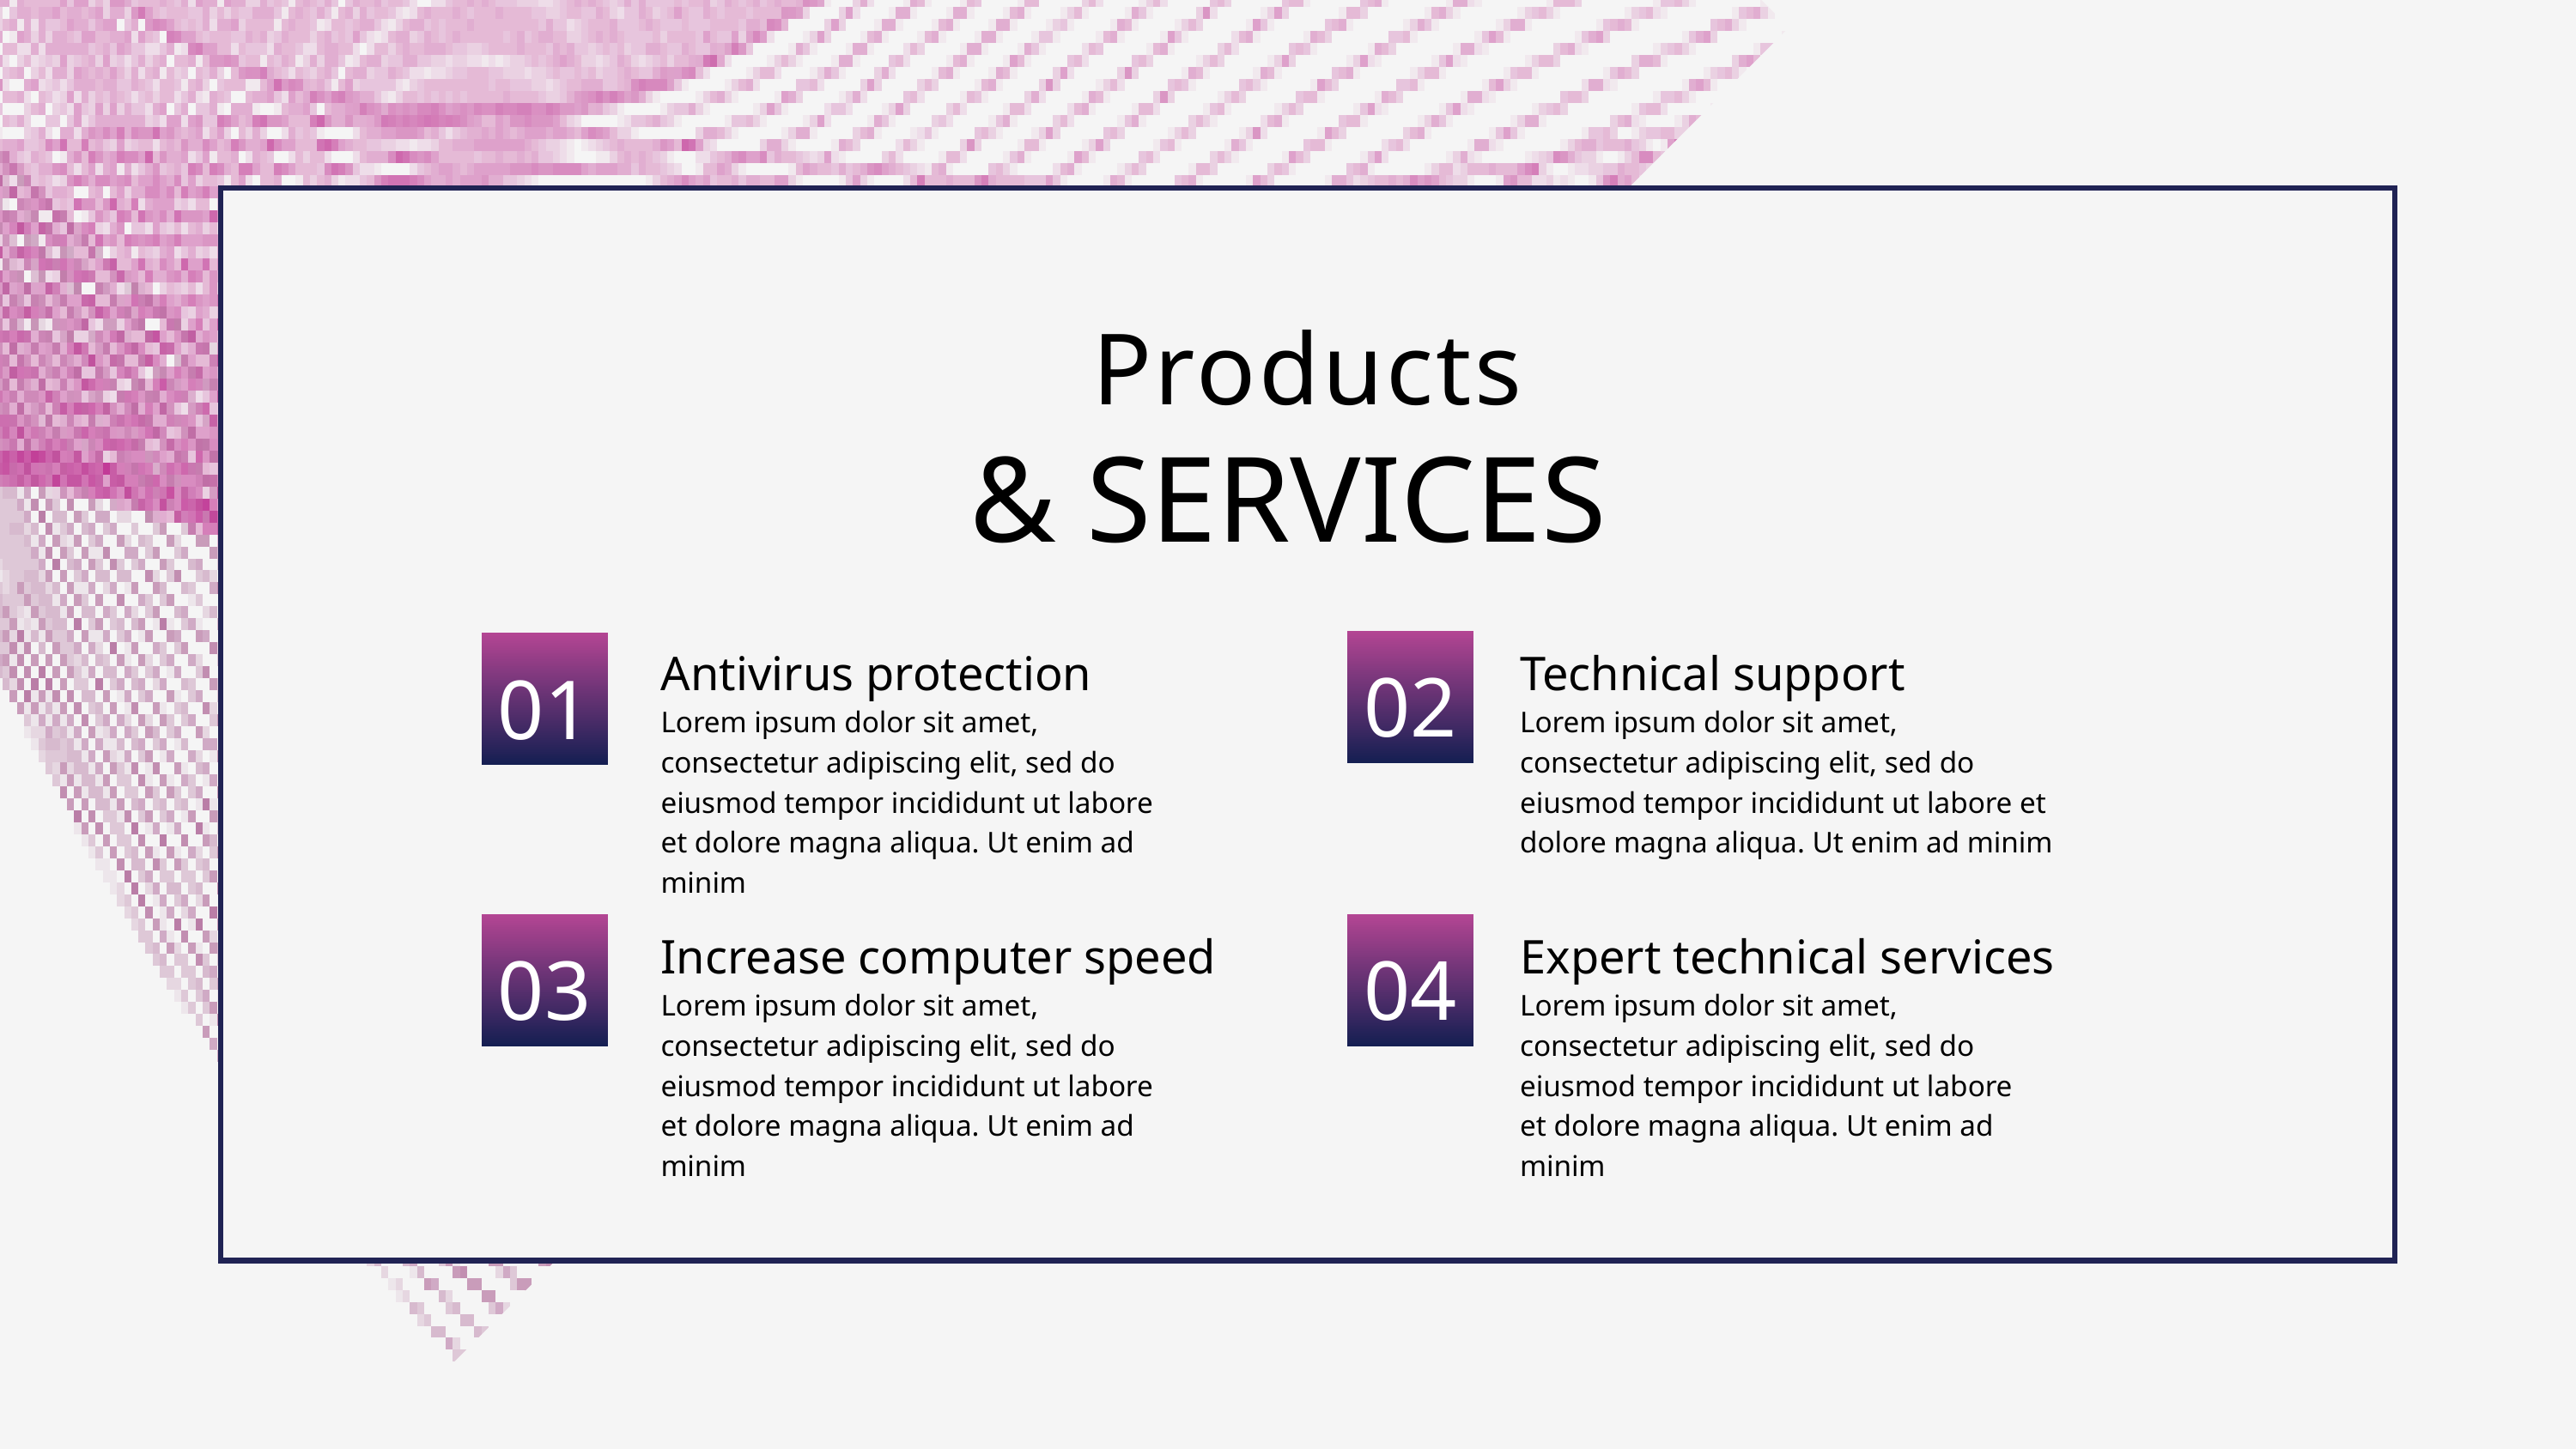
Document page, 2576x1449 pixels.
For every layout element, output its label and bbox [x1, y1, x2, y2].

text_box [481, 913, 609, 1047]
text_box [0, 0, 1789, 1449]
text_box [1346, 913, 1474, 1047]
text_box [1346, 630, 1474, 763]
text_box [220, 187, 2395, 1261]
text_box [481, 632, 609, 766]
